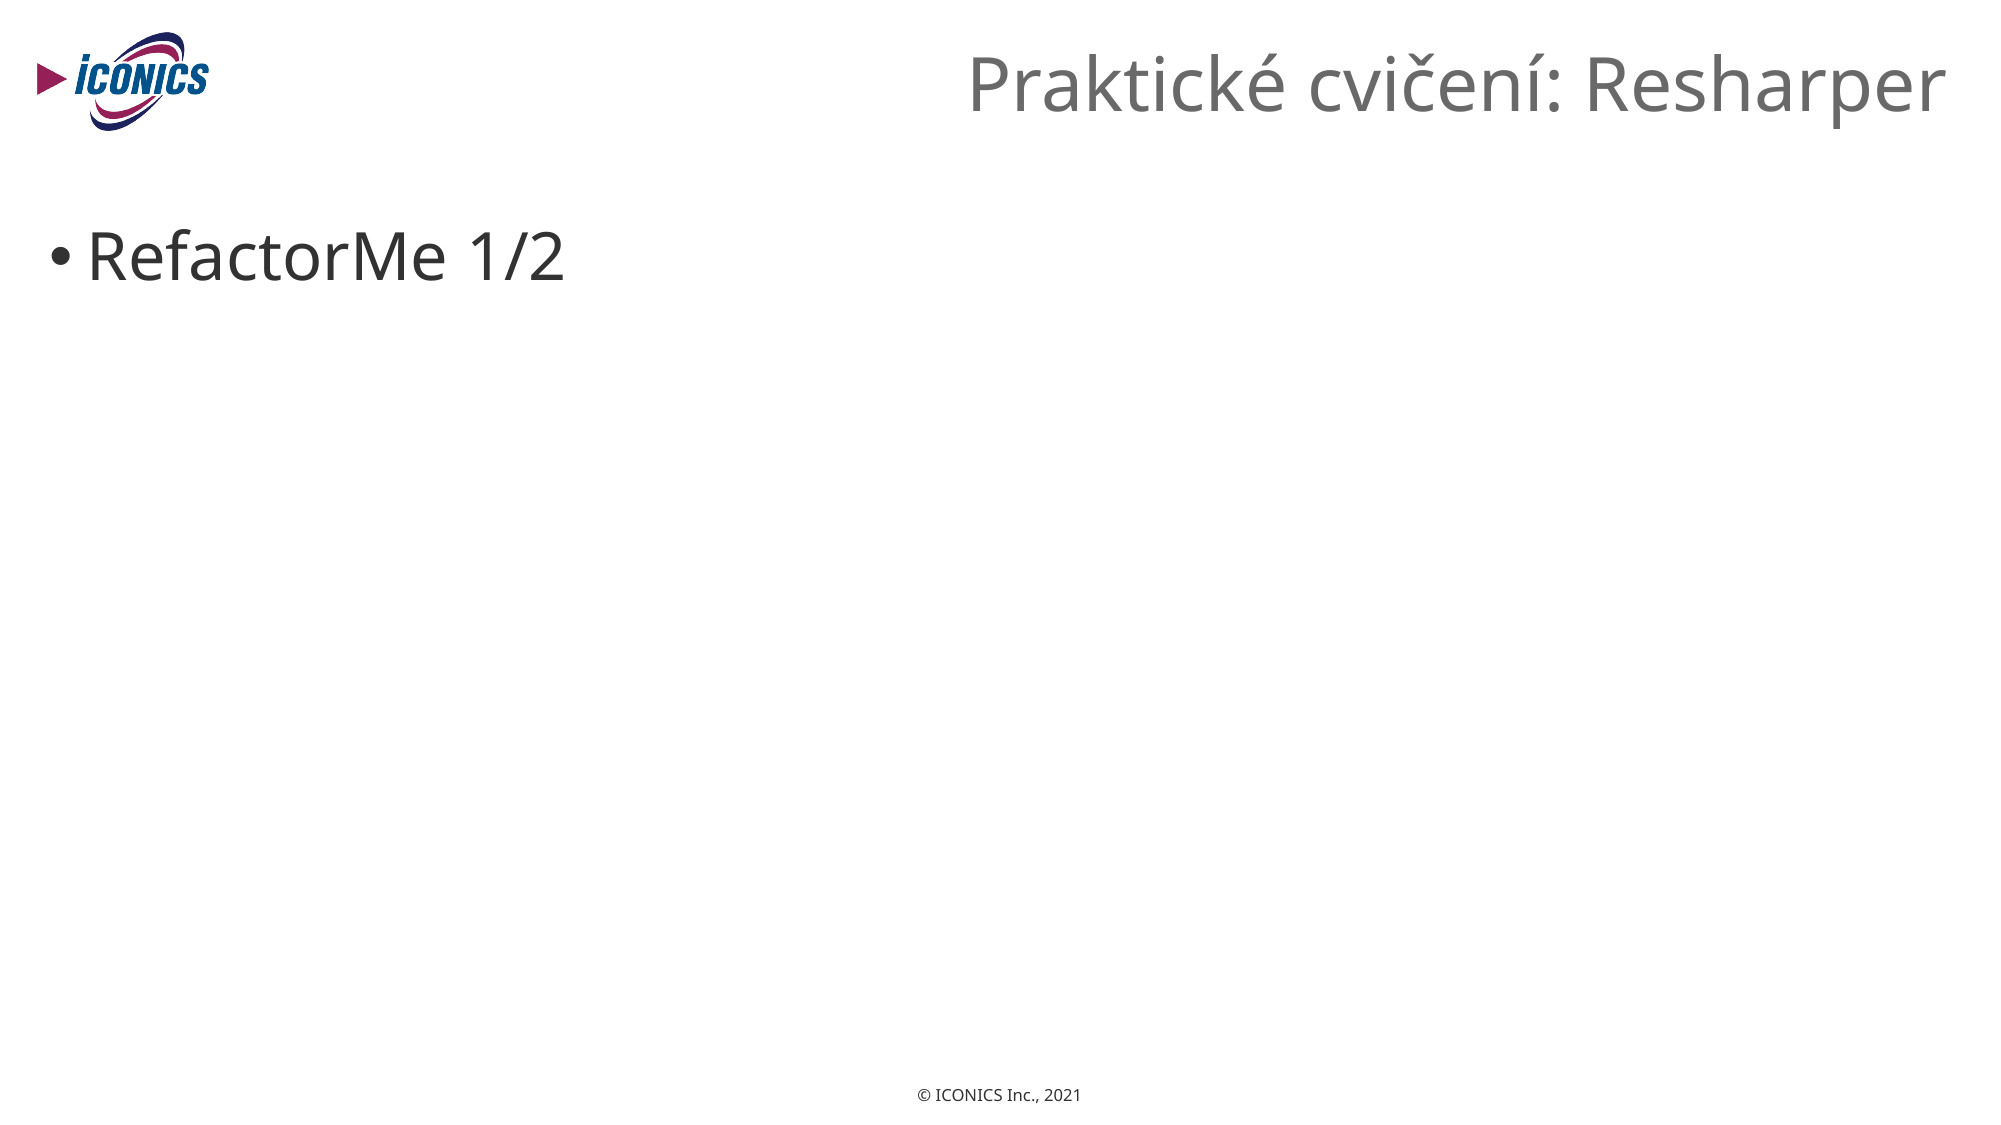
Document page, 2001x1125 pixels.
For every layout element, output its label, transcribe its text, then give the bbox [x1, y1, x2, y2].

picture [37, 32, 209, 131]
list RefactorMe 1/2 [34, 216, 1963, 1065]
title Praktické cvičení: Resharper [270, 23, 1963, 150]
